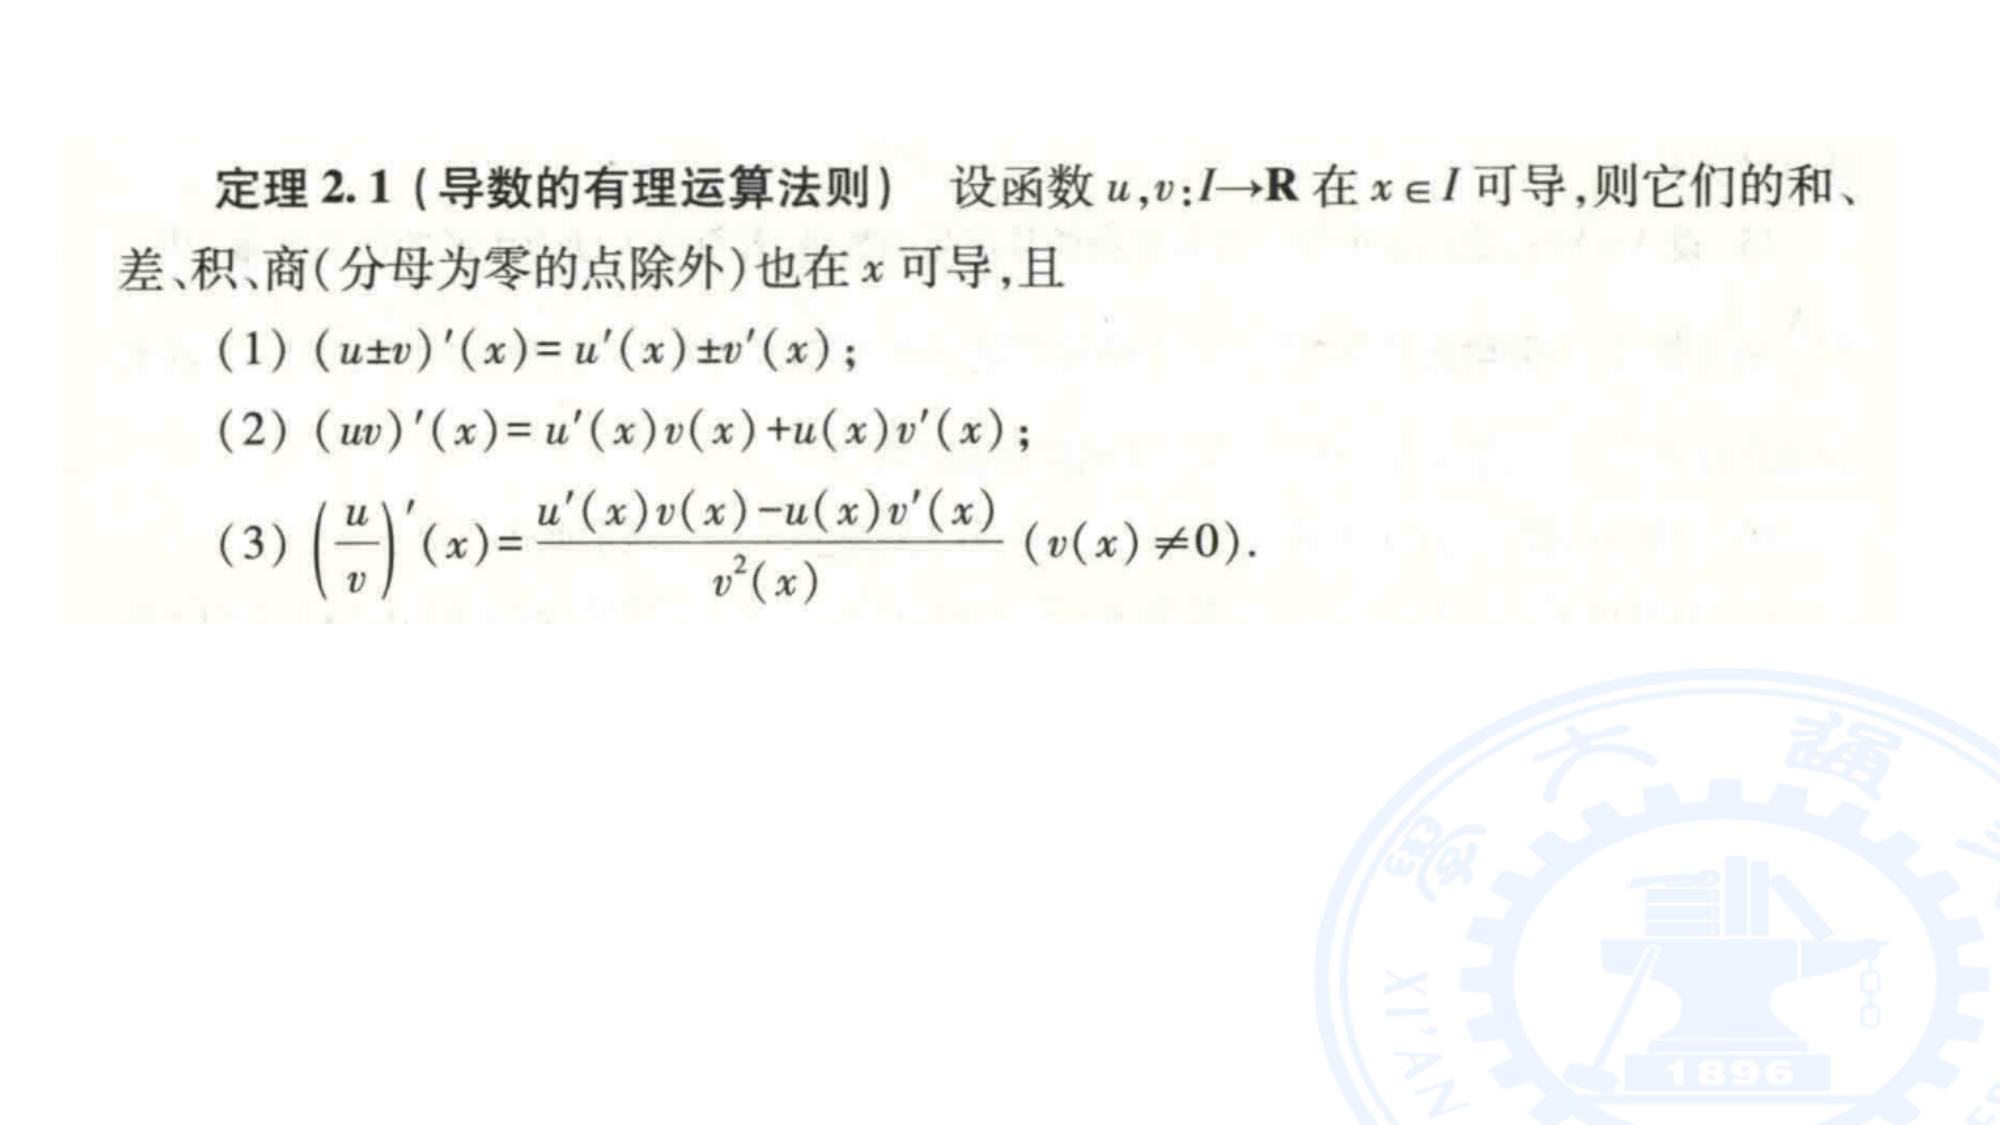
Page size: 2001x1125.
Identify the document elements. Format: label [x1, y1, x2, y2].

picture [62, 137, 1896, 624]
